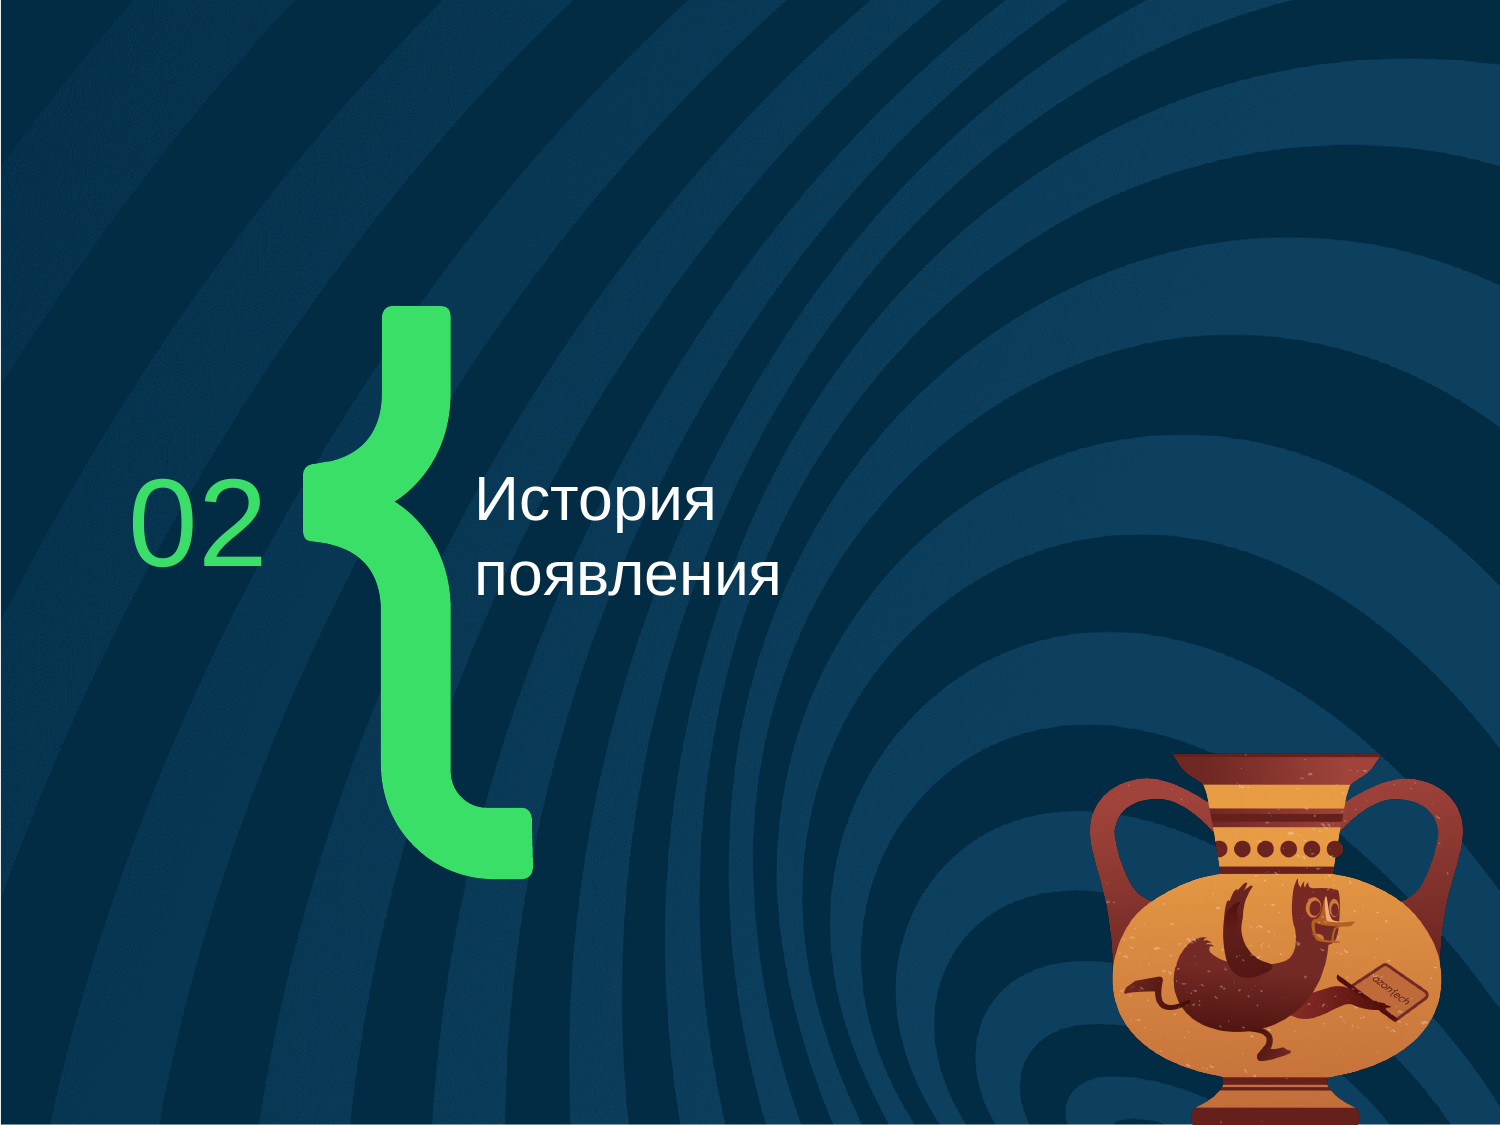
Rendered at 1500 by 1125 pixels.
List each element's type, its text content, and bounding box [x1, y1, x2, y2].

picture [0, 0, 1500, 1125]
list 02 [128, 441, 296, 601]
list История появления [474, 458, 928, 554]
